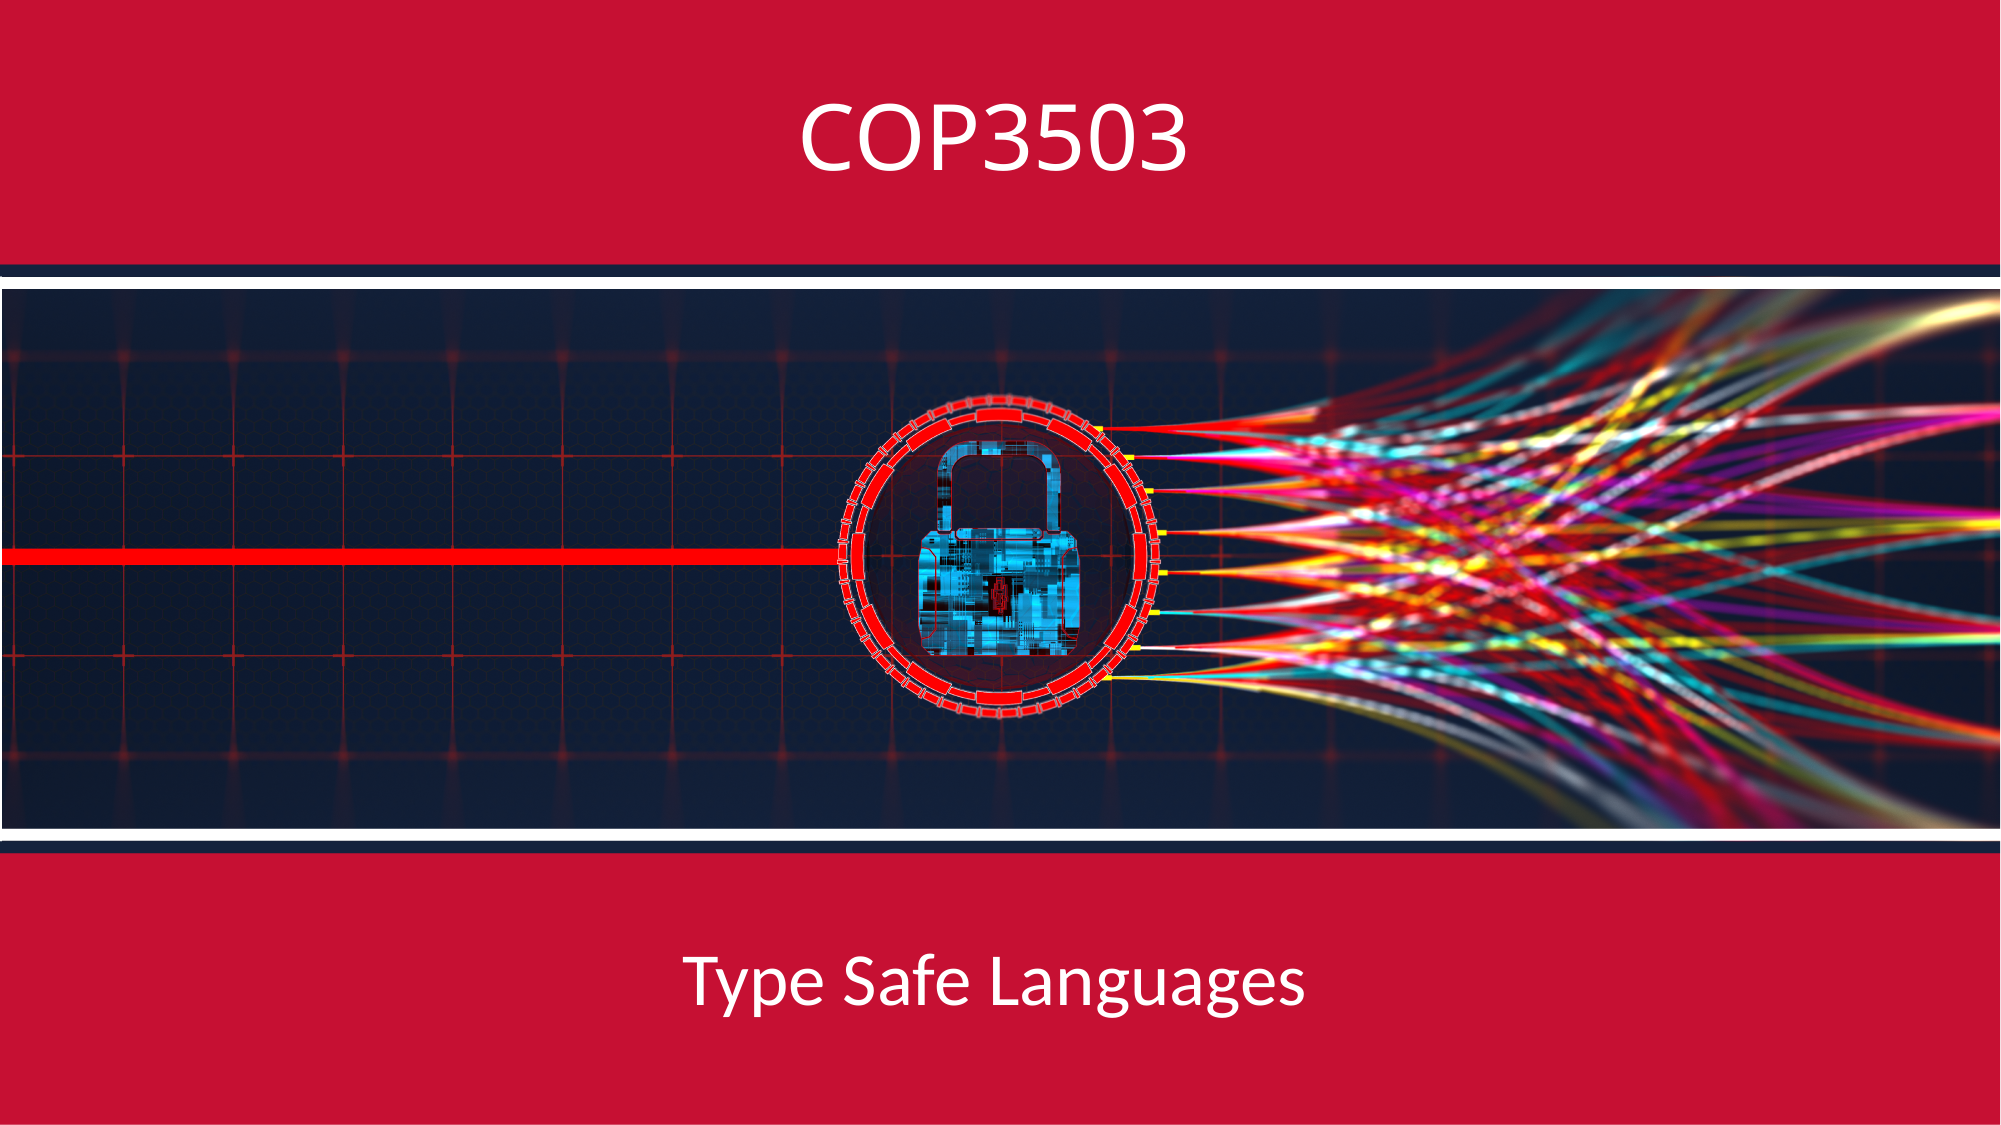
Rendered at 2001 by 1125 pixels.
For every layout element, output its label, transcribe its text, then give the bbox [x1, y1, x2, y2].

title COP3503 [148, 82, 1841, 198]
picture [0, 0, 2001, 1125]
subtitle Type Safe Languages [148, 881, 1841, 1081]
